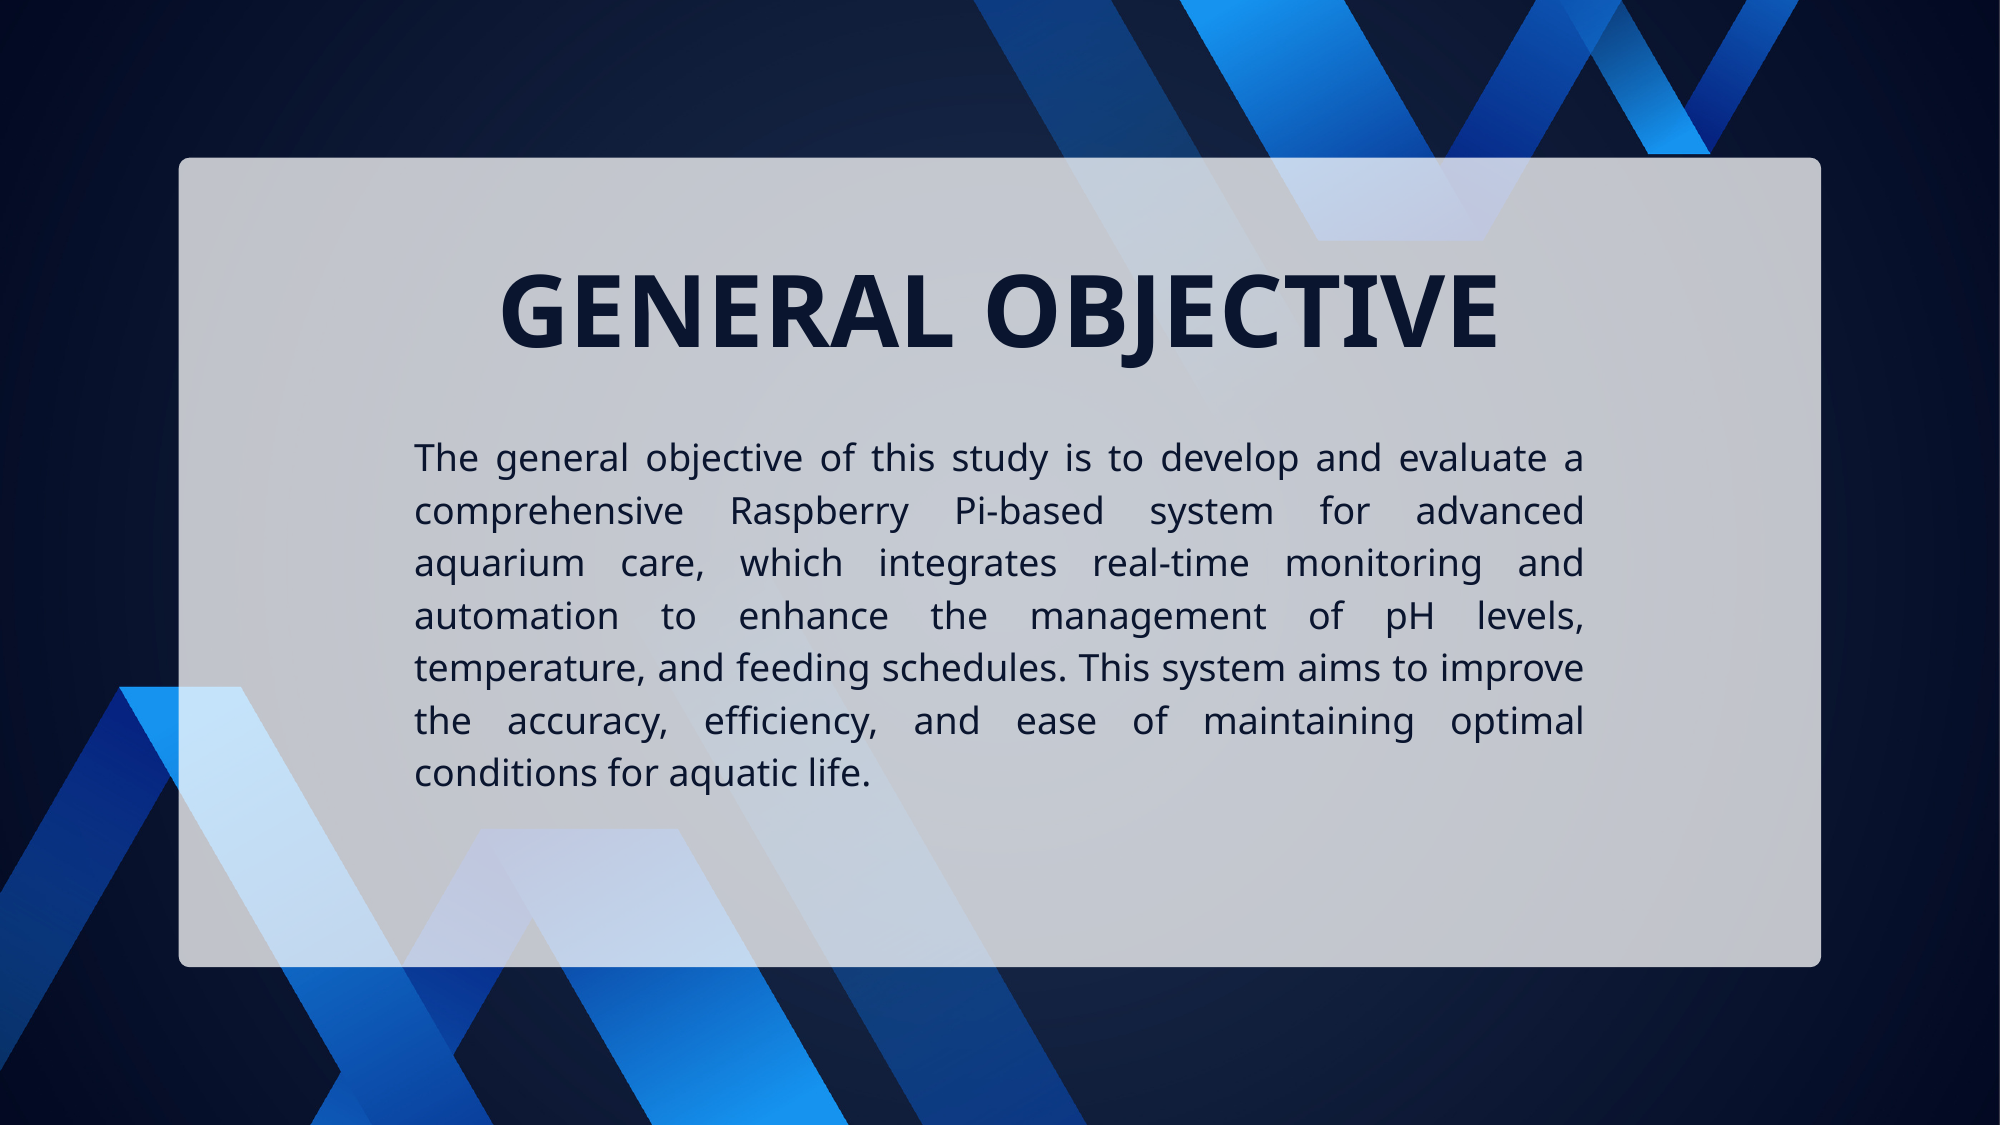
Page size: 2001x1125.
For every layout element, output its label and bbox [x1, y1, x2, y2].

text_box [0, 0, 2000, 1125]
text_box [178, 157, 1822, 968]
